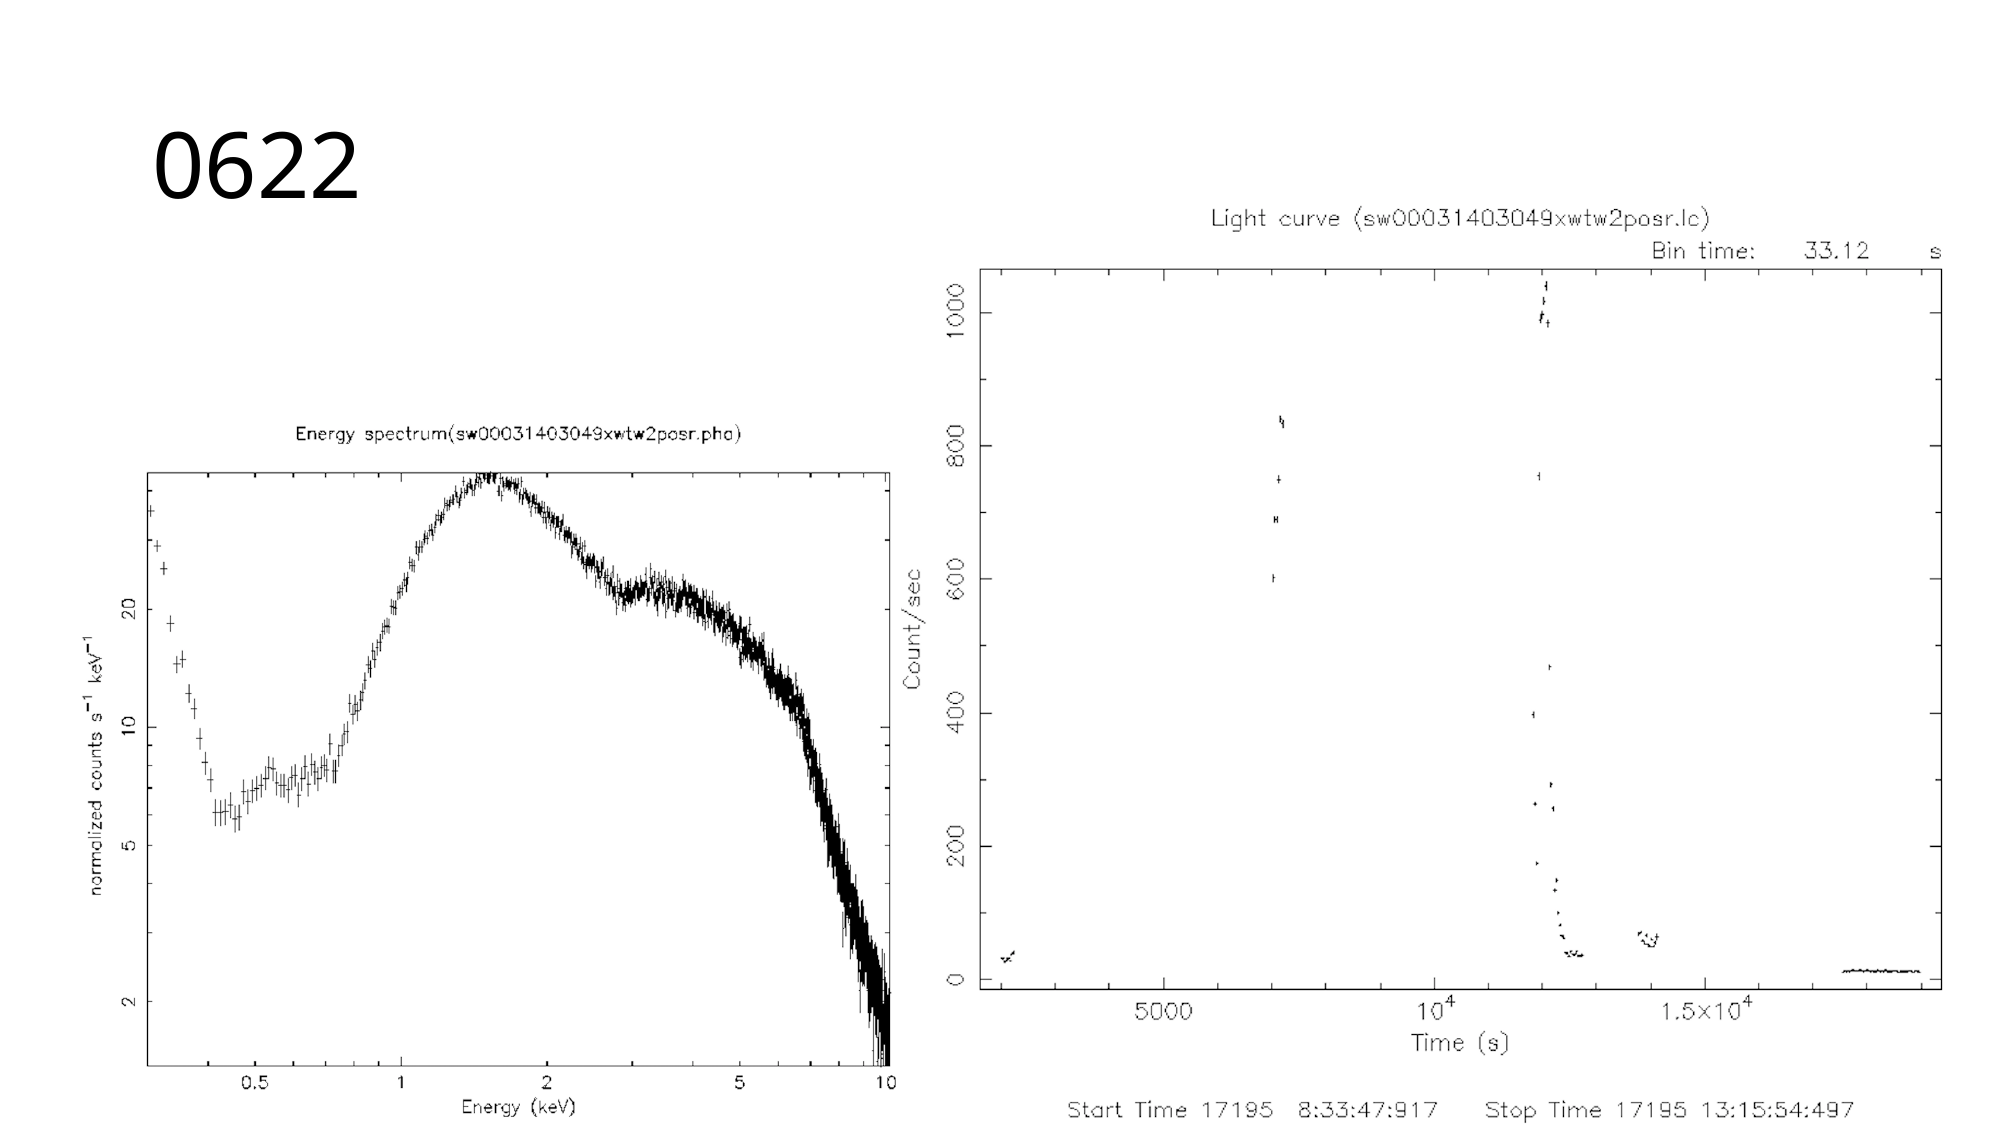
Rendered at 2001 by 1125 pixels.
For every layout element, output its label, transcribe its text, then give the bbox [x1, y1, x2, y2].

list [72, 411, 901, 1125]
title 0622 [137, 59, 1863, 278]
picture [901, 203, 1953, 1125]
